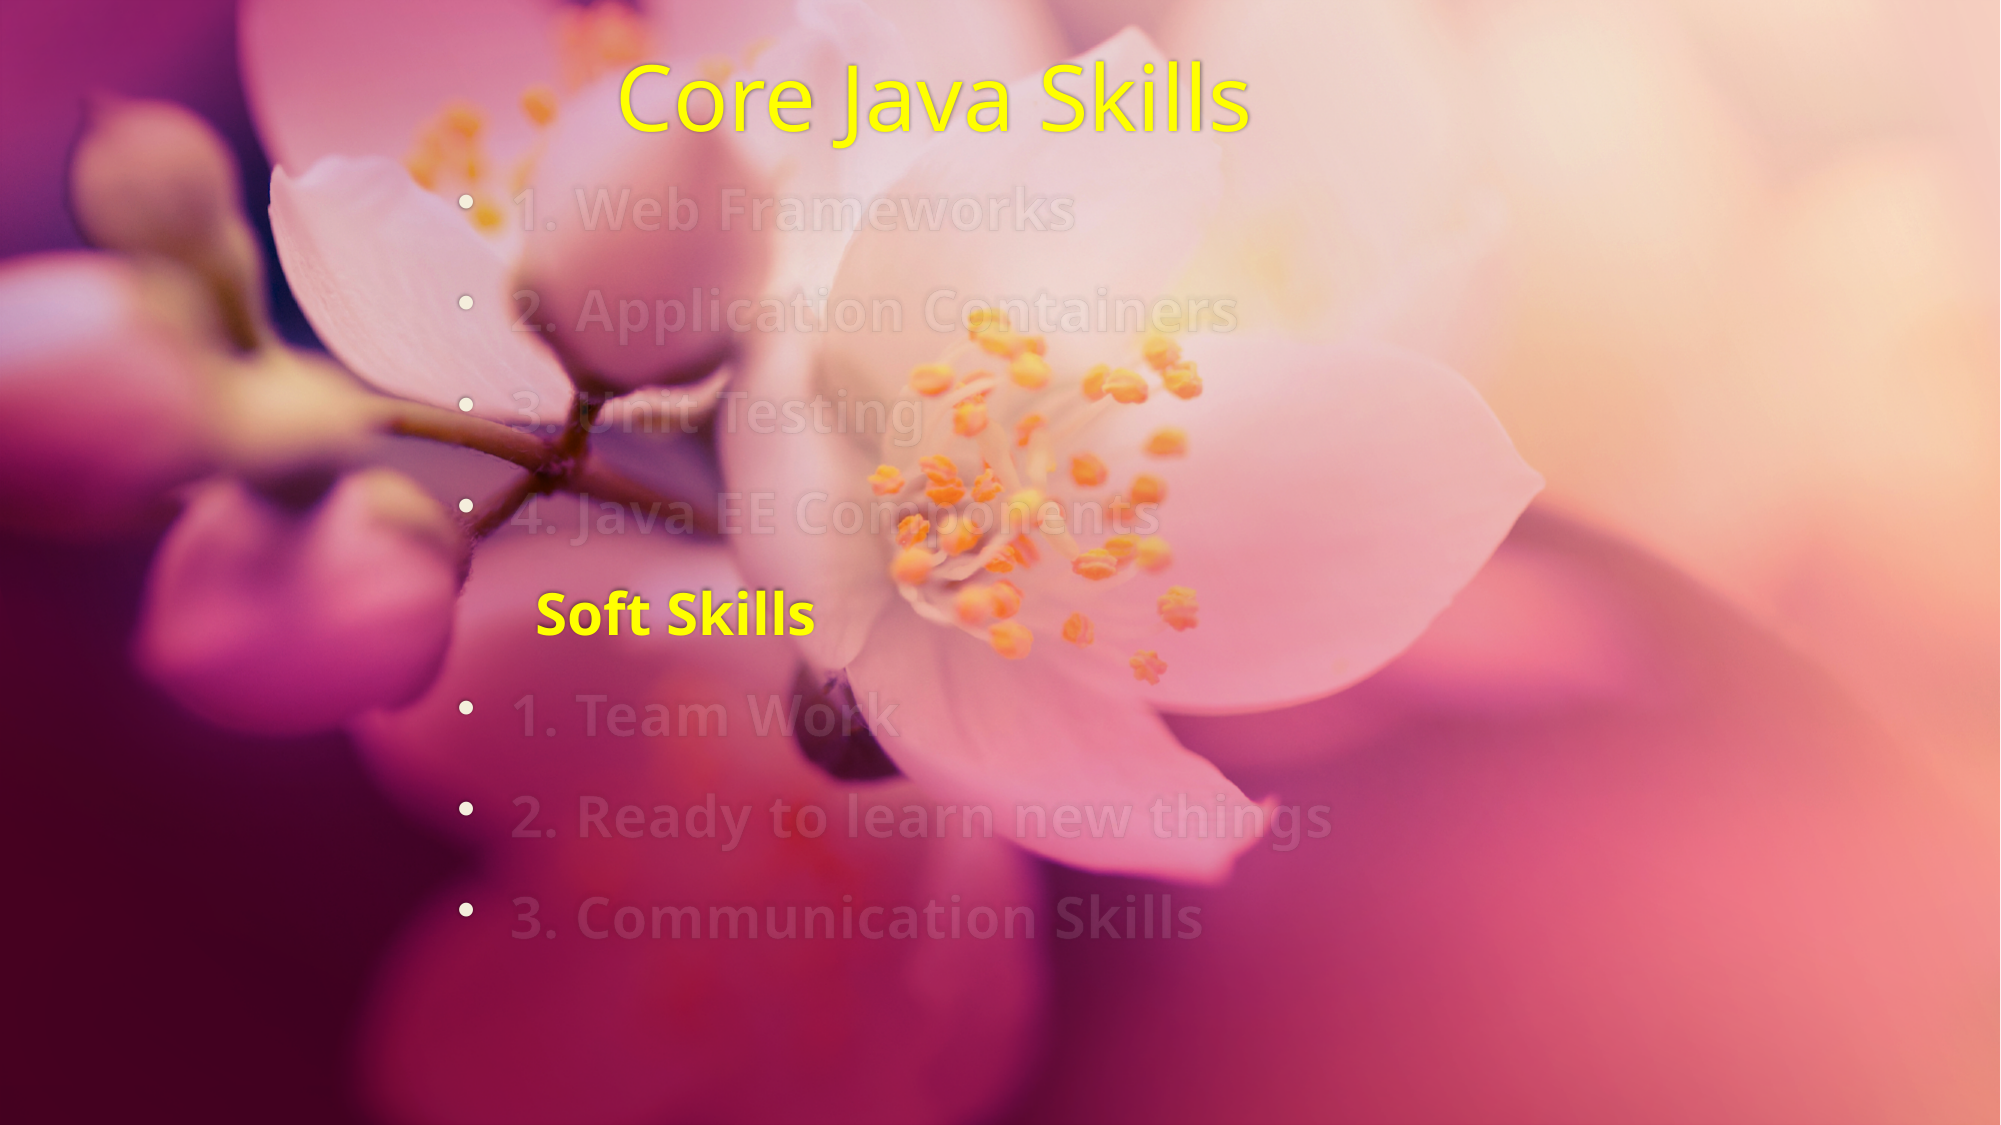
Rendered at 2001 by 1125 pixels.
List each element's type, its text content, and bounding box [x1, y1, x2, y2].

picture [0, 0, 2001, 1125]
title Core Java Skills [388, 21, 1480, 183]
list 1. Web Frameworks 2. Application Containers 3. Unit Testing 4. Java EE Components Soft Skills 1. Team Work 2. Ready to learn new things 3. Communication Skills [438, 157, 1529, 1070]
